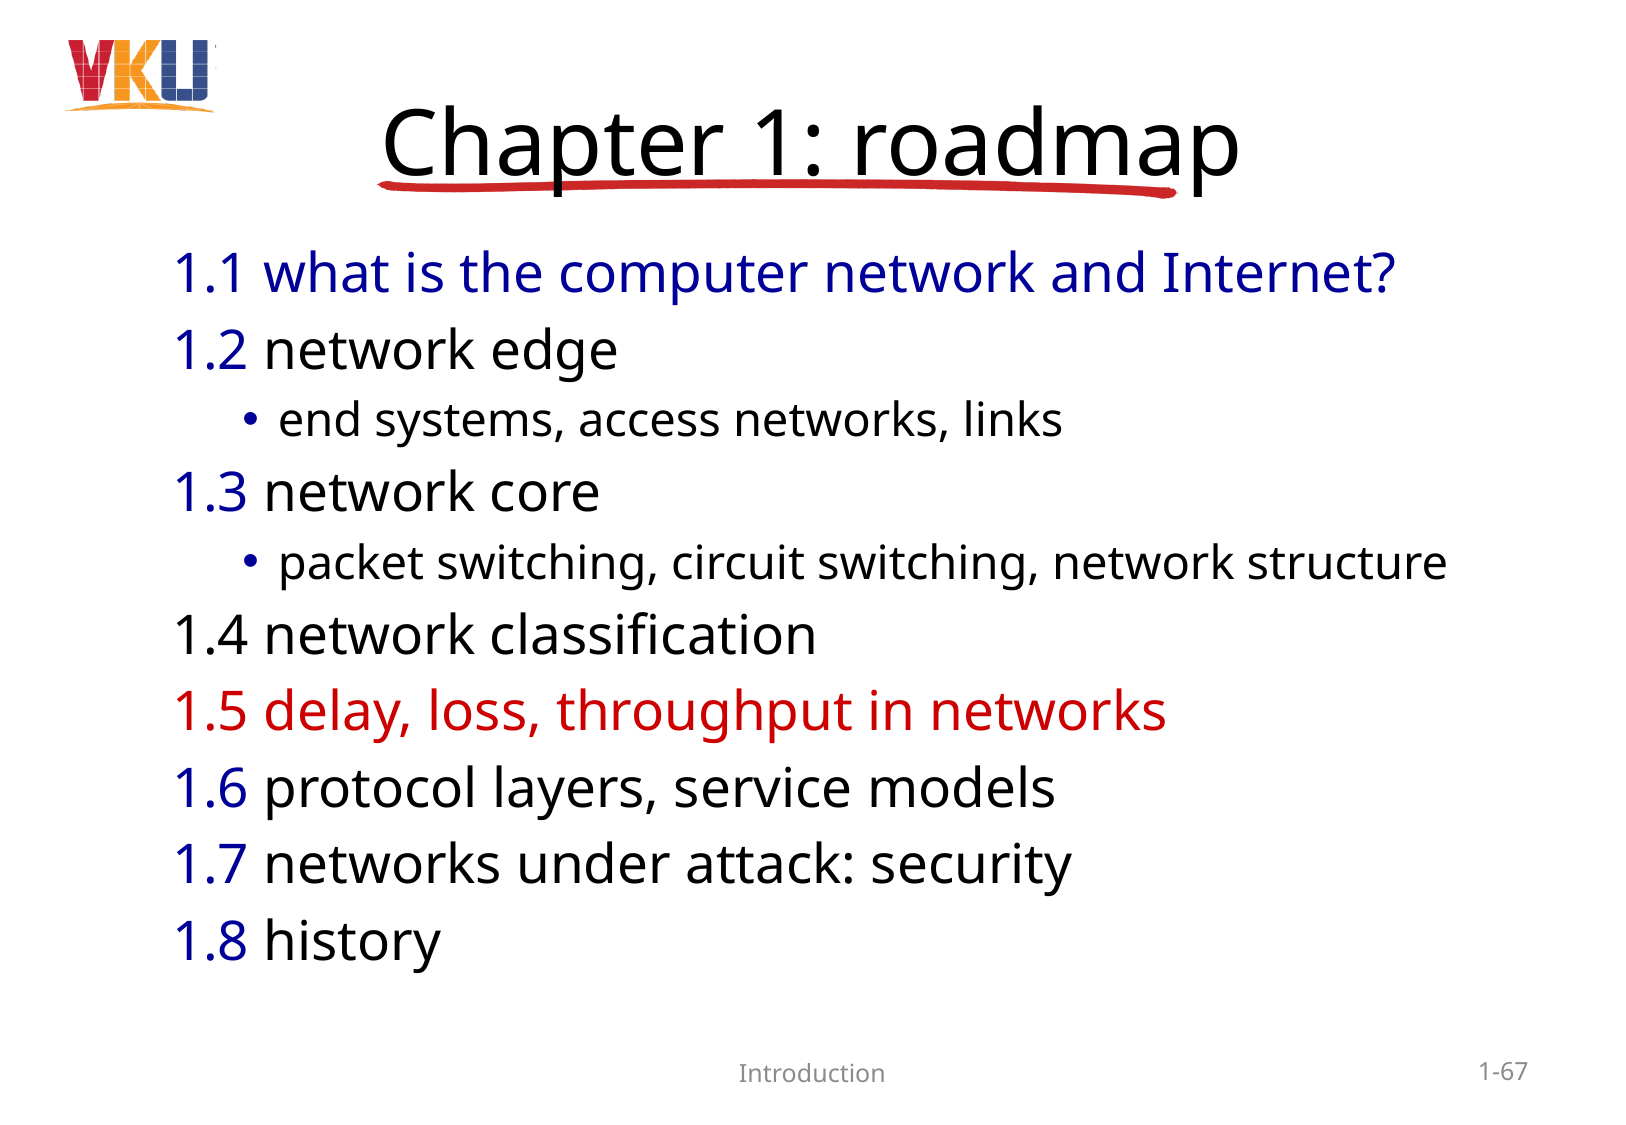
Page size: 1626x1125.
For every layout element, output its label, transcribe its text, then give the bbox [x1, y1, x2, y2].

title Chapter 1: roadmap [81, 45, 1544, 233]
picture [54, 27, 222, 122]
list 1.1 what is the computer network and Internet? 1.2 network edge end systems, access networks, links 1.3 network core packet switching, circuit switching, network structure 1.4 network classification 1.5 delay, loss, throughput in networks 1.6 protocol layers, service models 1.7 networks under attack: security 1.8 history [86, 230, 1546, 994]
slide_number 1-67 [1164, 1042, 1544, 1103]
footer Introduction [555, 1042, 1070, 1103]
picture [373, 174, 1187, 204]
